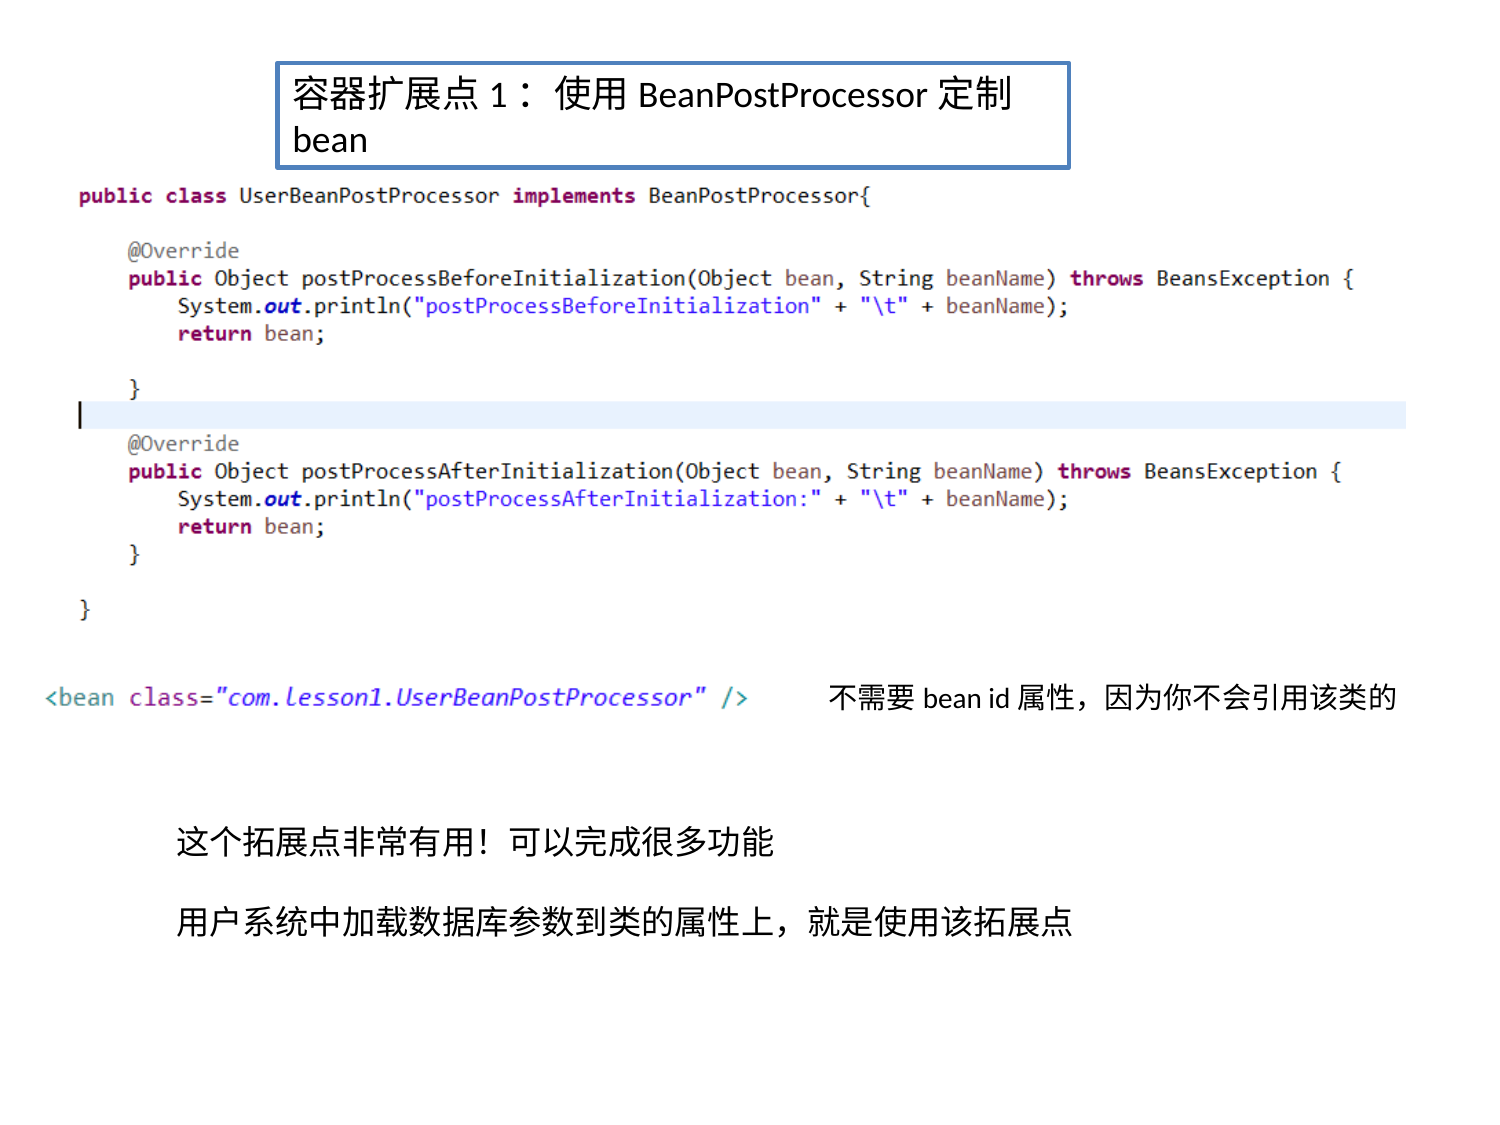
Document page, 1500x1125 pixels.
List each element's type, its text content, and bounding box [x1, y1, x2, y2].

picture [29, 668, 797, 736]
picture [76, 181, 1406, 622]
text_box 不需要bean id属性，因为你不会引用该类的 [813, 671, 1459, 722]
text_box 容器扩展点1：使用BeanPostProcessor定制bean [275, 61, 1071, 170]
text_box 这个拓展点非常有用！可以完成很多功能 用户系统中加载数据库参数到类的属性上，就是使用该拓展点 [161, 813, 1186, 949]
